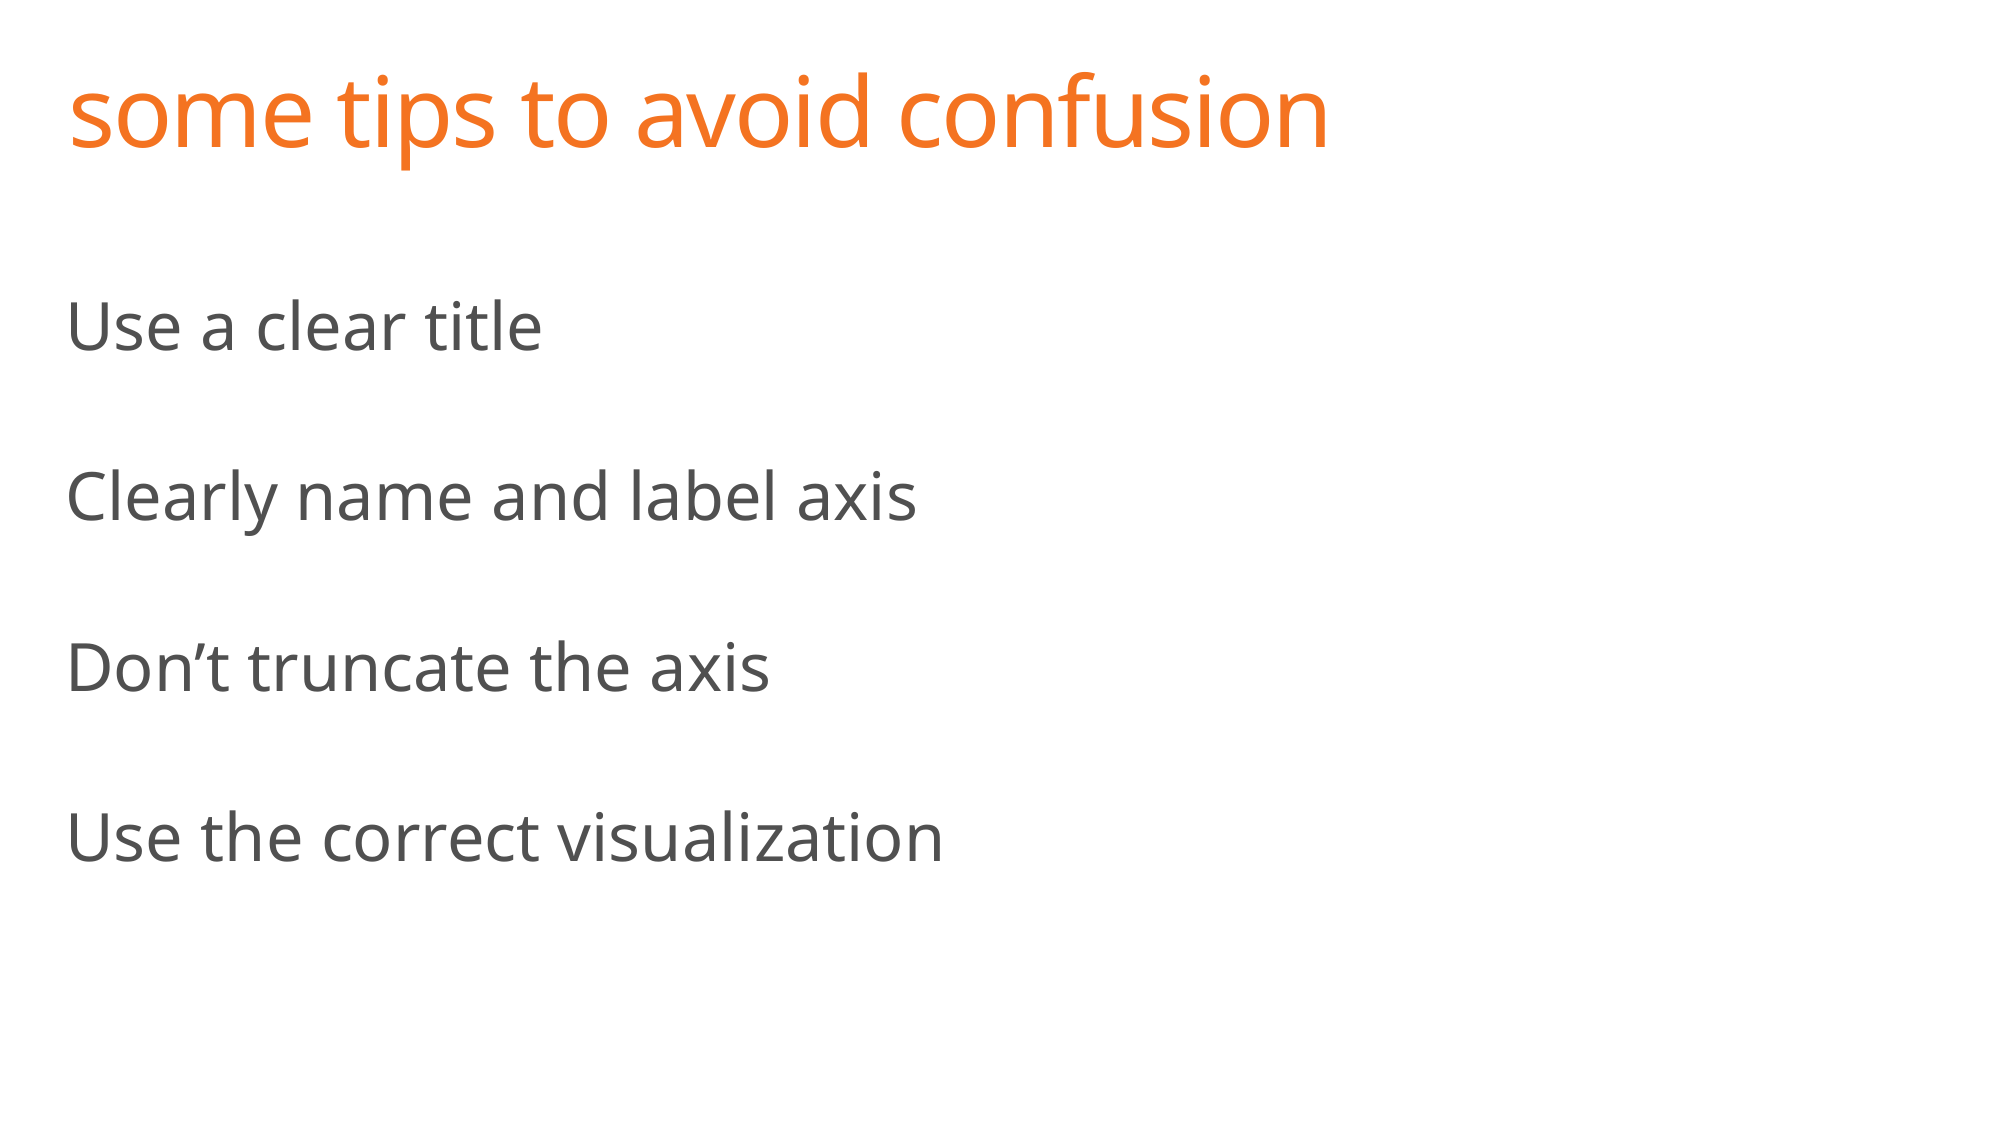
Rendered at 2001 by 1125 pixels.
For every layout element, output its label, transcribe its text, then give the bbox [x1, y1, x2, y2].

text_box Use a clear title Clearly name and label axis Don’t truncate the axis Use the correct visualization [50, 285, 1963, 1100]
title some tips to avoid confusion [44, 47, 1957, 196]
